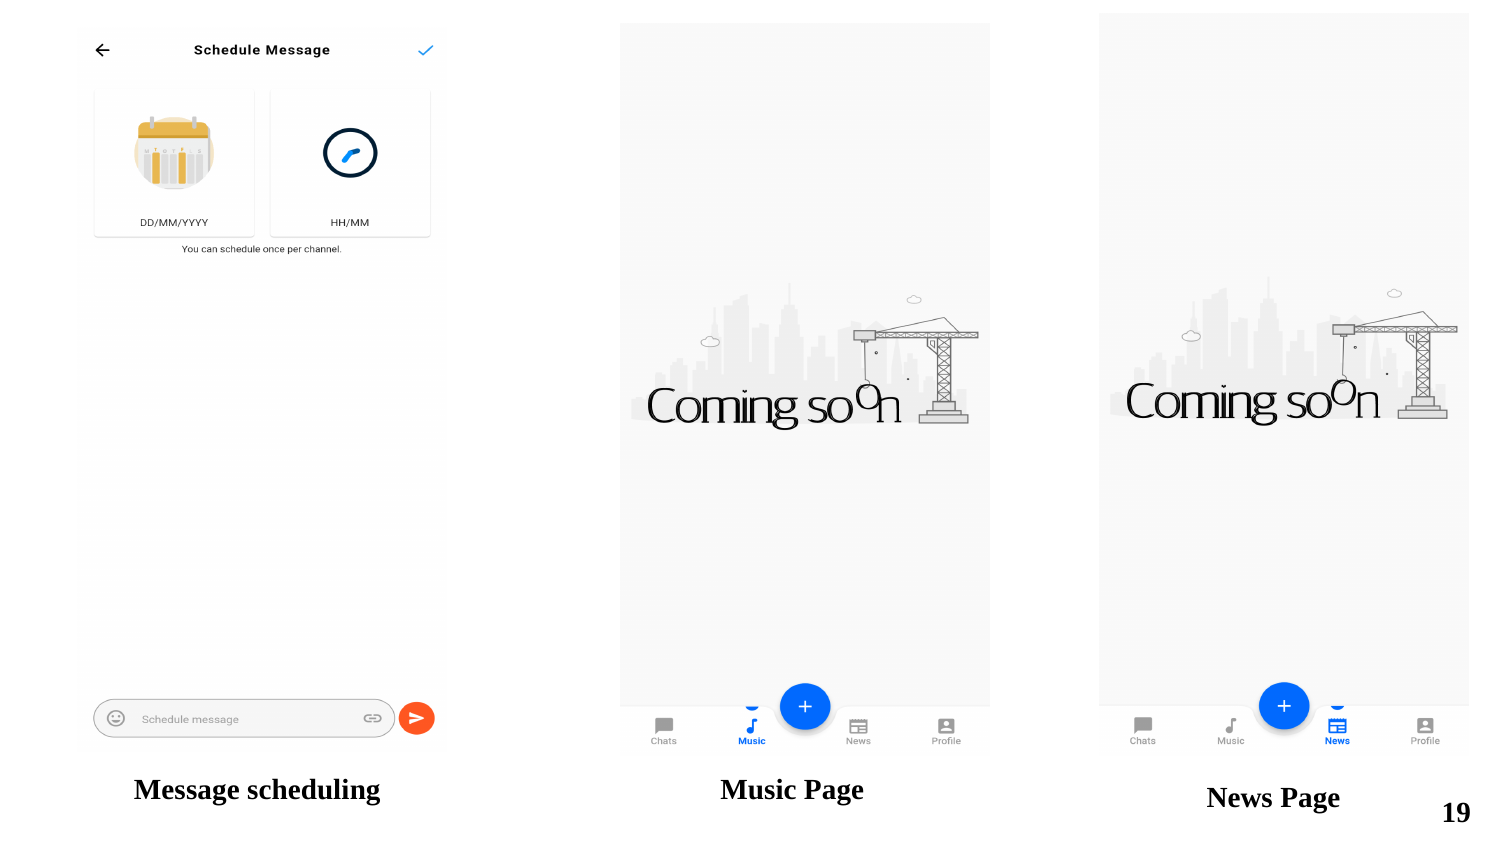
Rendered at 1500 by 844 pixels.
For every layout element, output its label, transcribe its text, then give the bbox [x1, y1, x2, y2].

picture [620, 23, 990, 756]
text_box 19 [1426, 778, 1498, 843]
picture [77, 27, 447, 752]
picture [1099, 12, 1469, 756]
text_box Music Page [661, 764, 948, 821]
text_box Message scheduling [118, 759, 405, 821]
text_box News Page [1141, 763, 1427, 828]
